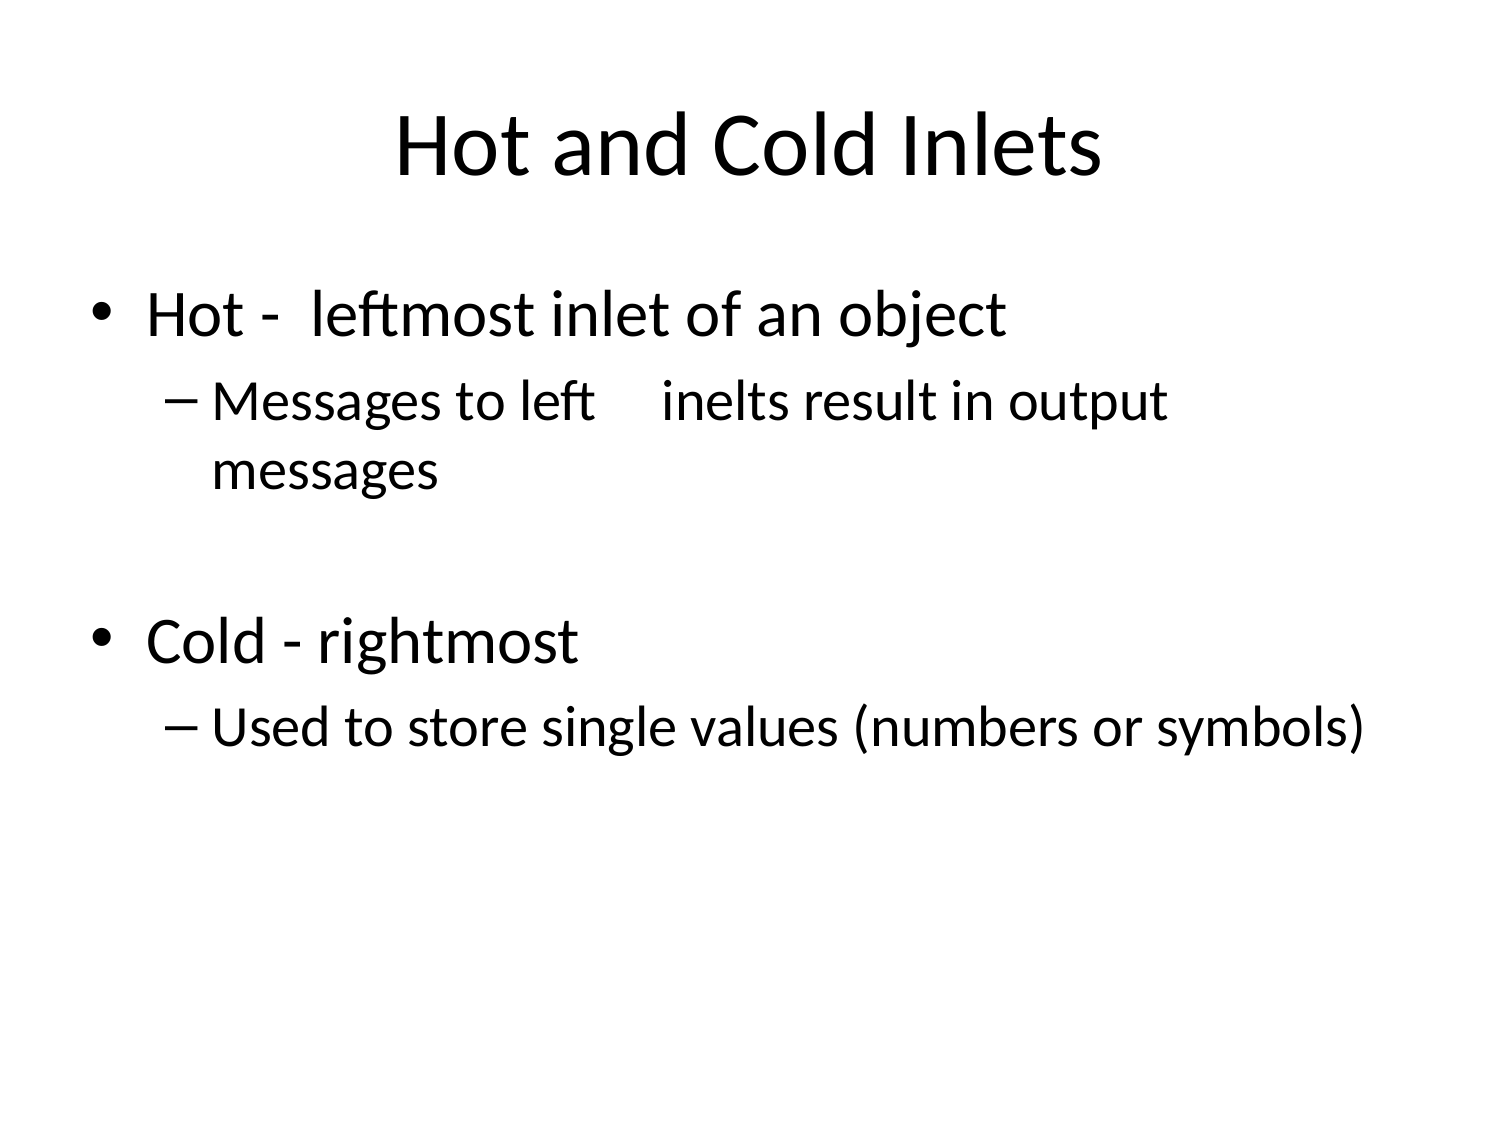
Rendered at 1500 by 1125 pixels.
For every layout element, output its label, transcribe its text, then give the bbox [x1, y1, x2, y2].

list Hot - leftmost inlet of an object Messages to left inelts result in output messages Cold - rightmost Used to store single values (numbers or symbols) [75, 262, 1425, 1005]
title Hot and Cold Inlets [75, 45, 1425, 233]
